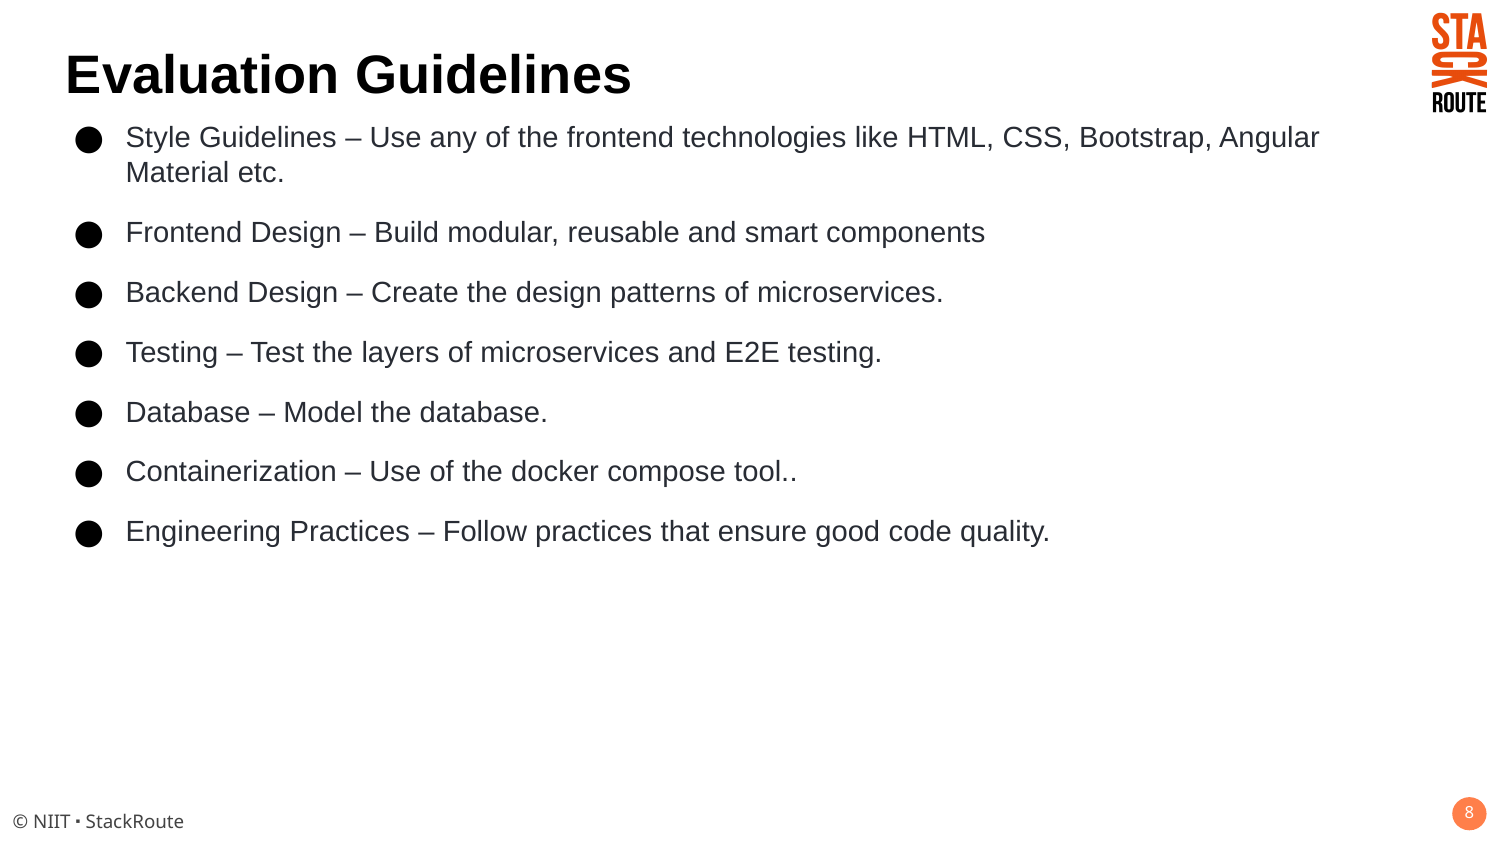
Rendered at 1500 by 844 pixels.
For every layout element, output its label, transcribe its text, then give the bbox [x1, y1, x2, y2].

list Style Guidelines – Use any of the frontend technologies like HTML, CSS, Bootstrap, Angular Material etc. Frontend Design – Build modular, reusable and smart components Backend Design – Create the design patterns of microservices. Testing – Test the layers of microservices and E2E testing. Database – Model the database. Containerization – Use of the docker compose tool.. Engineering Practices – Follow practices that ensure good code quality. [35, 103, 1403, 756]
picture [1423, 8, 1496, 118]
title Evaluation Guidelines [50, 27, 1345, 116]
